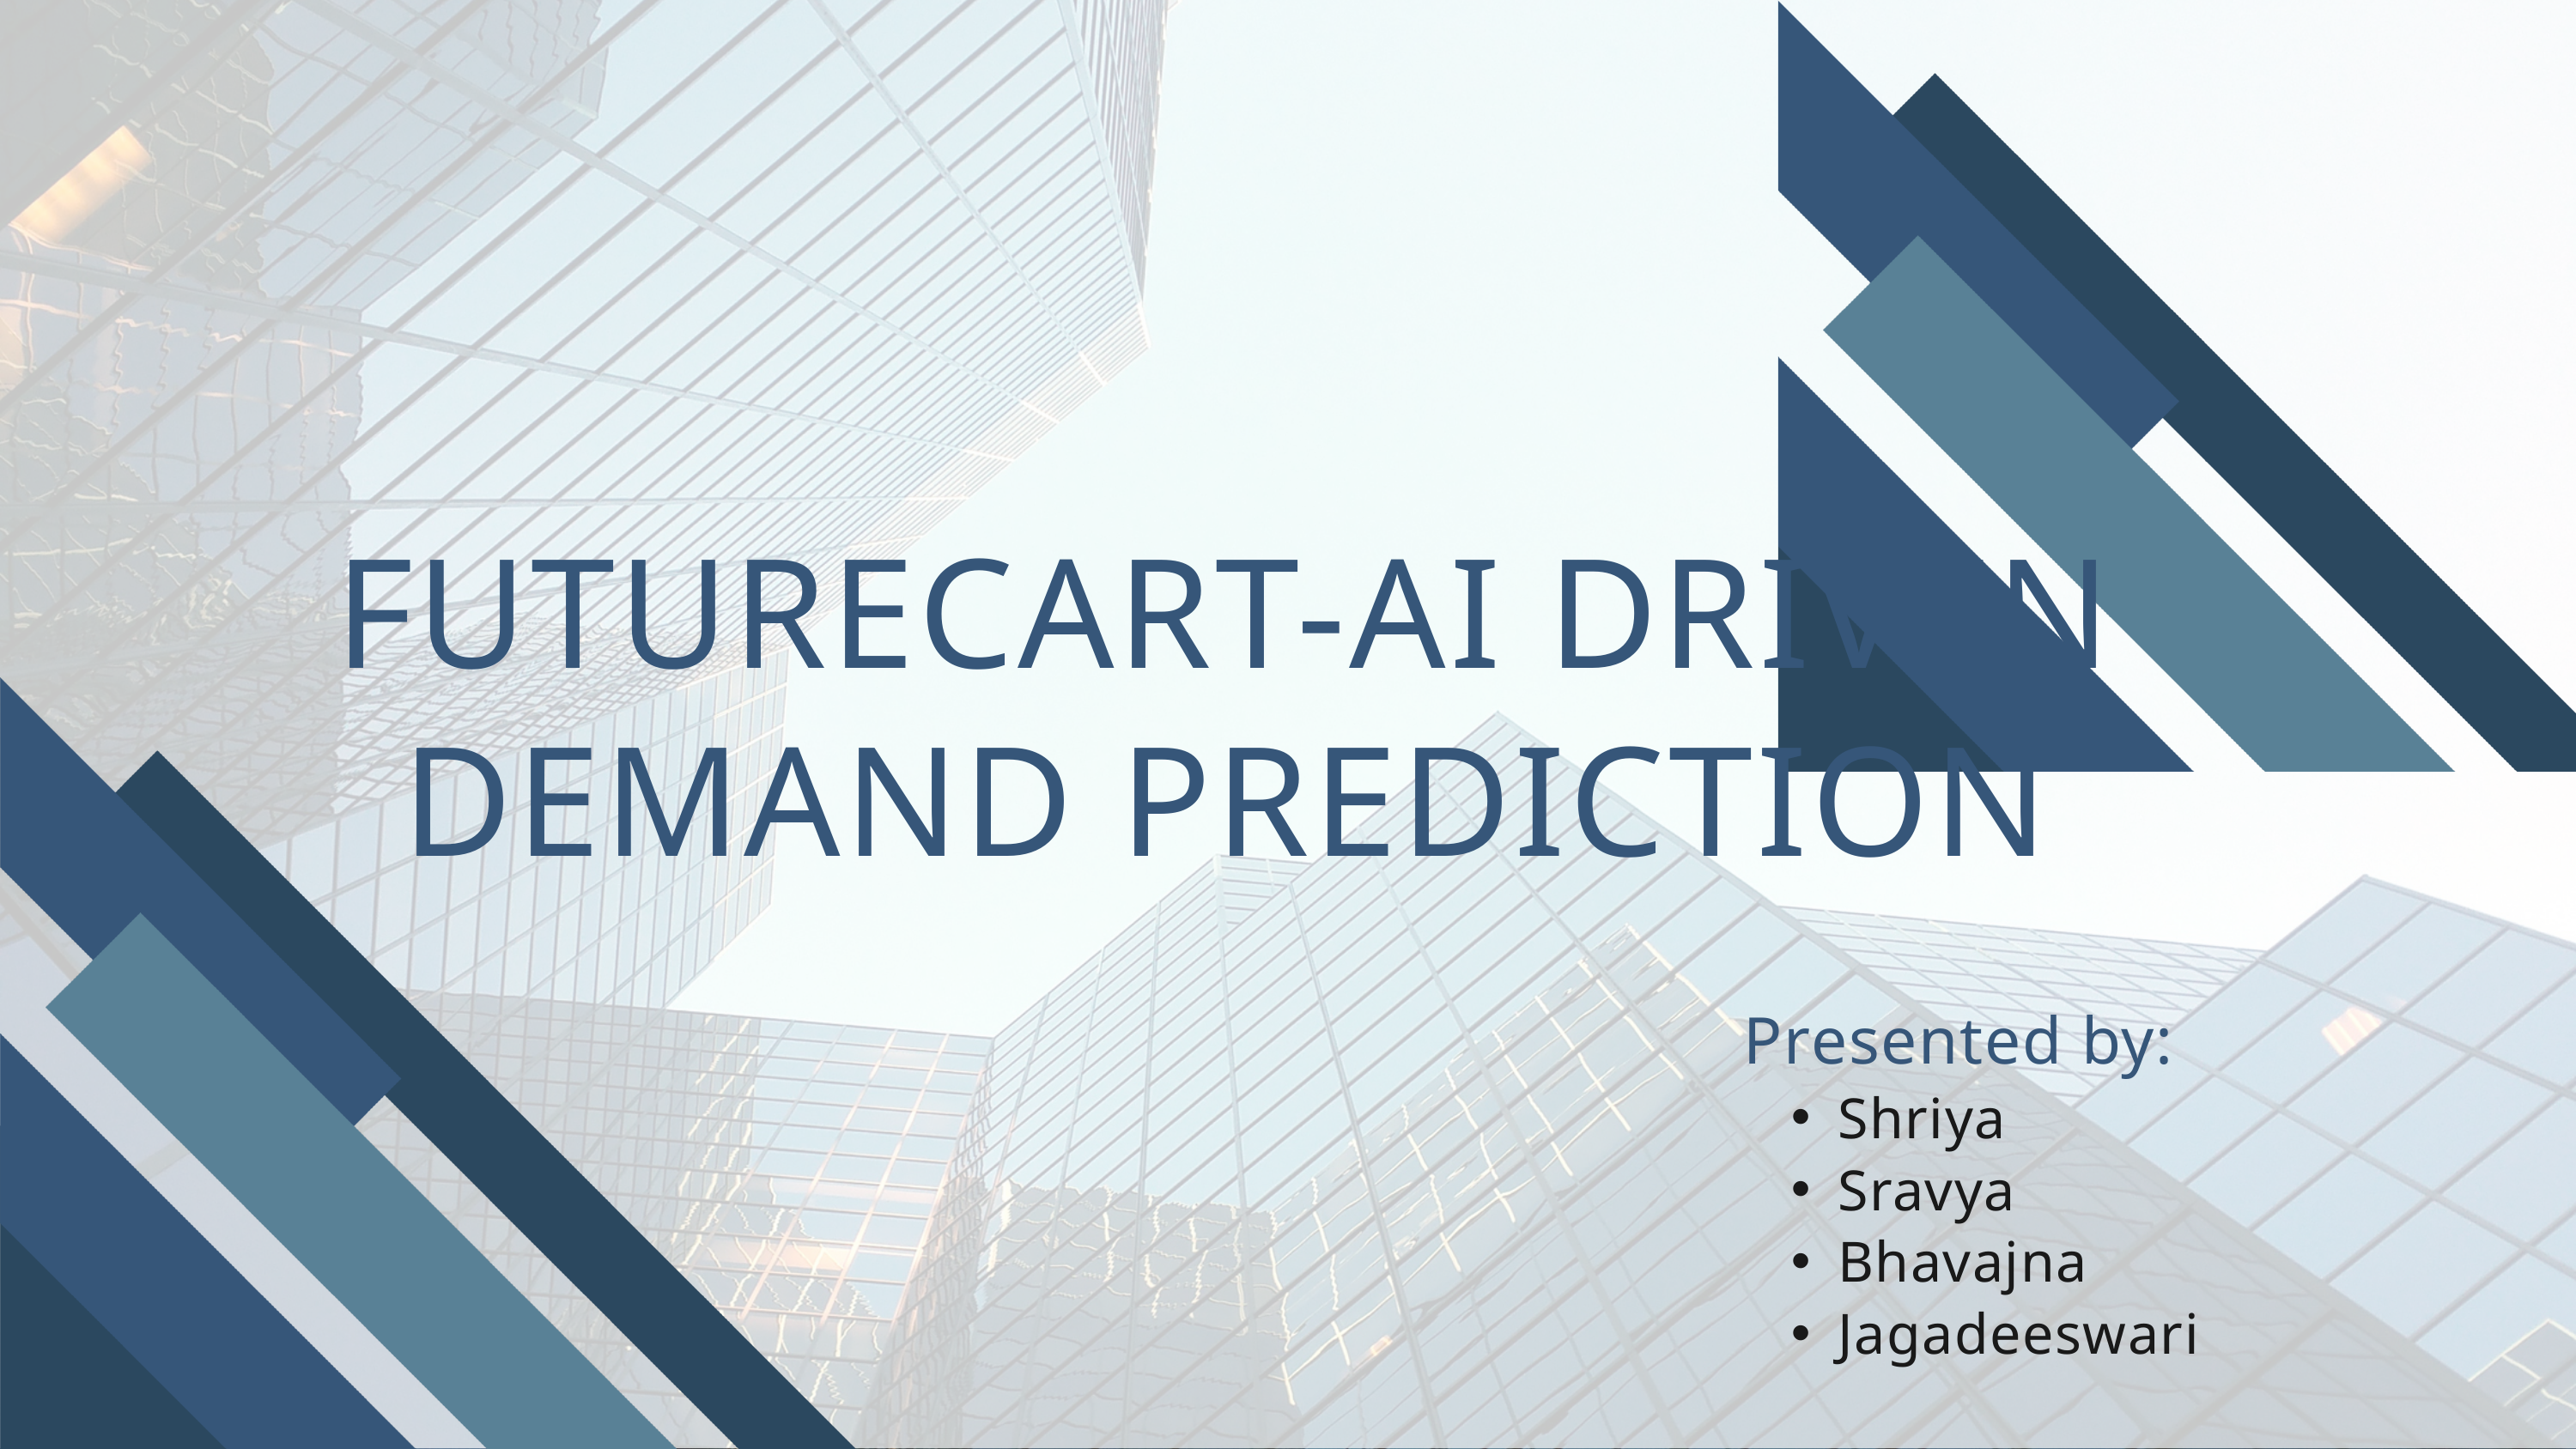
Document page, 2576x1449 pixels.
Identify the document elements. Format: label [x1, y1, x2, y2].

text_box [0, 0, 2576, 1449]
